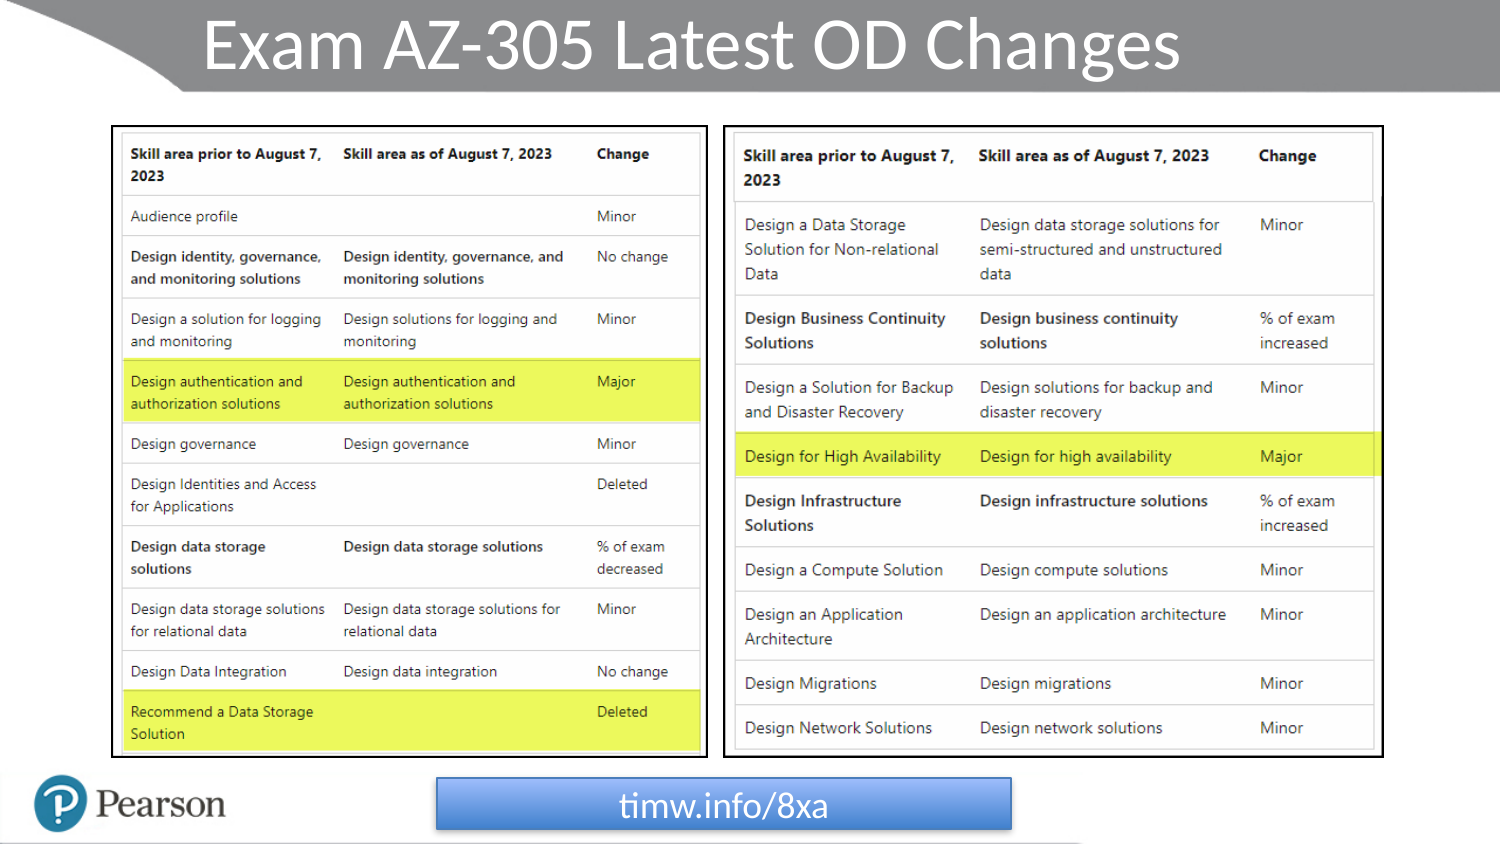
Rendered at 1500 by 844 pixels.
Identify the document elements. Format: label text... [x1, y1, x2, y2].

picture [0, 0, 1500, 844]
title Exam AZ-305 Latest OD Changes [187, 0, 1426, 79]
text_box timw.info/8xa [436, 777, 1012, 830]
